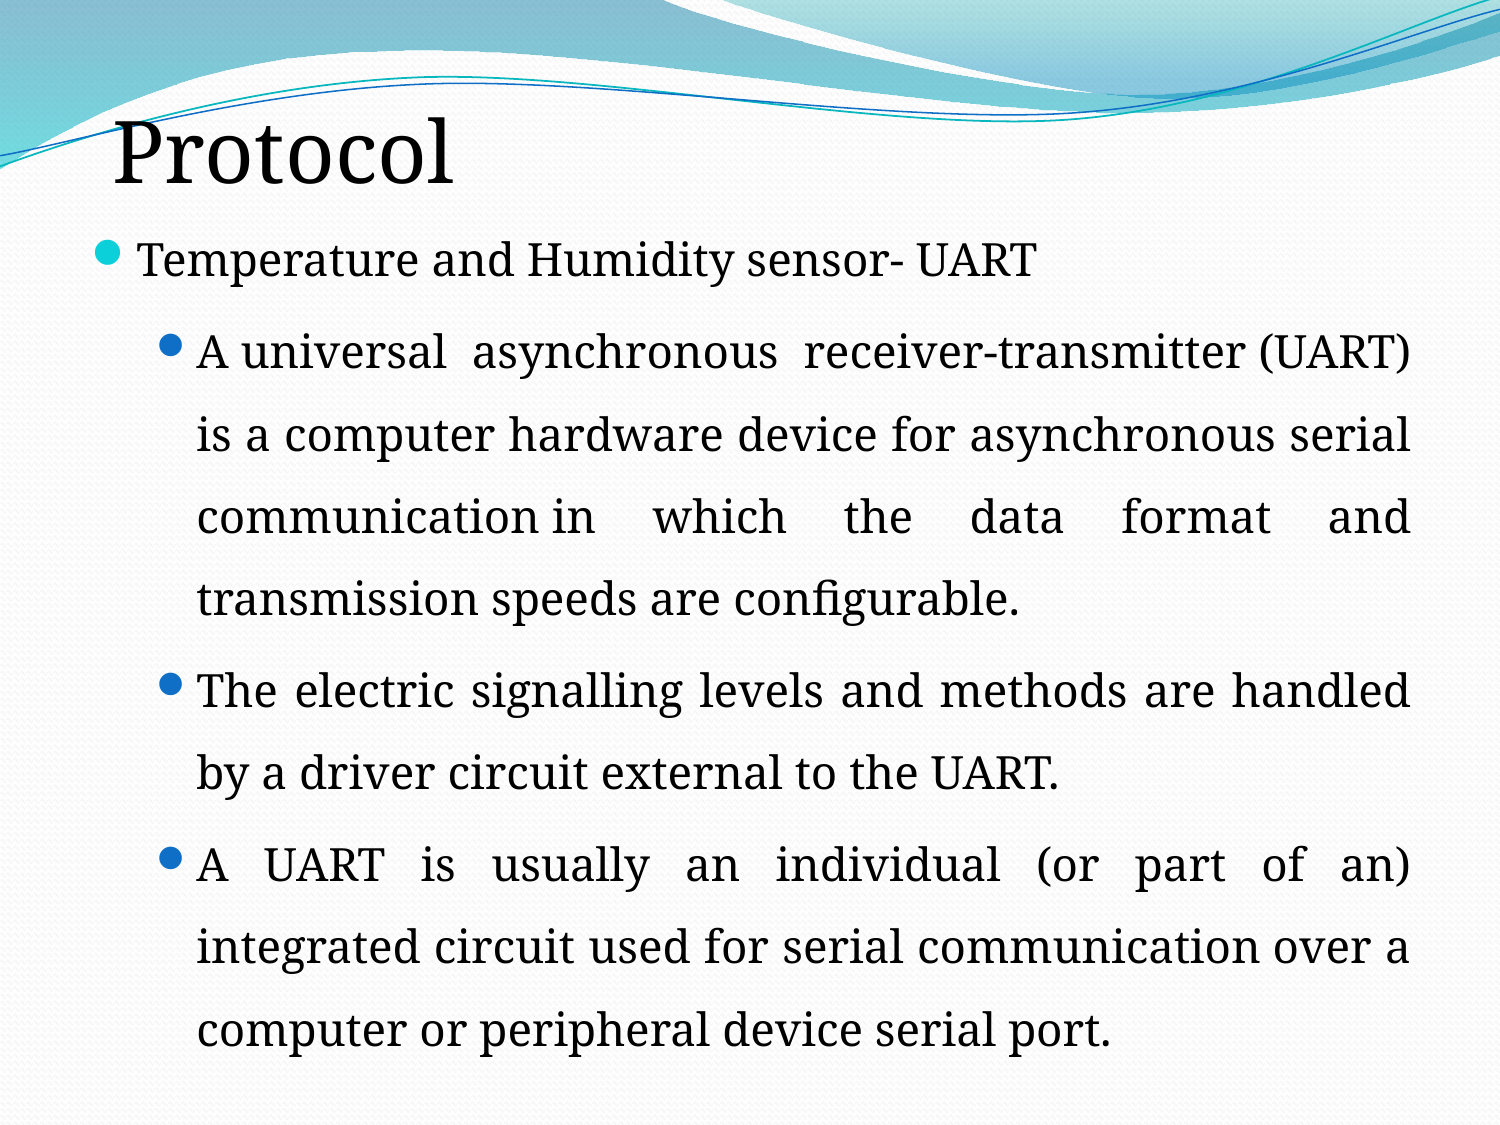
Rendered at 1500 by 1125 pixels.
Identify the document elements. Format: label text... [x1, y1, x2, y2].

text_box Protocol [112, 89, 1401, 201]
list Temperature and Humidity sensor- UART A universal asynchronous receiver-transmitter (UART) is a computer hardware device for asynchronous serial communication in which the data format and transmission speeds are configurable. The electric signalling levels and methods are handled by a driver circuit external to the UART. A UART is usually an individual (or part of an) integrated circuit used for serial communication over a computer or peripheral device serial port. [76, 196, 1427, 1059]
